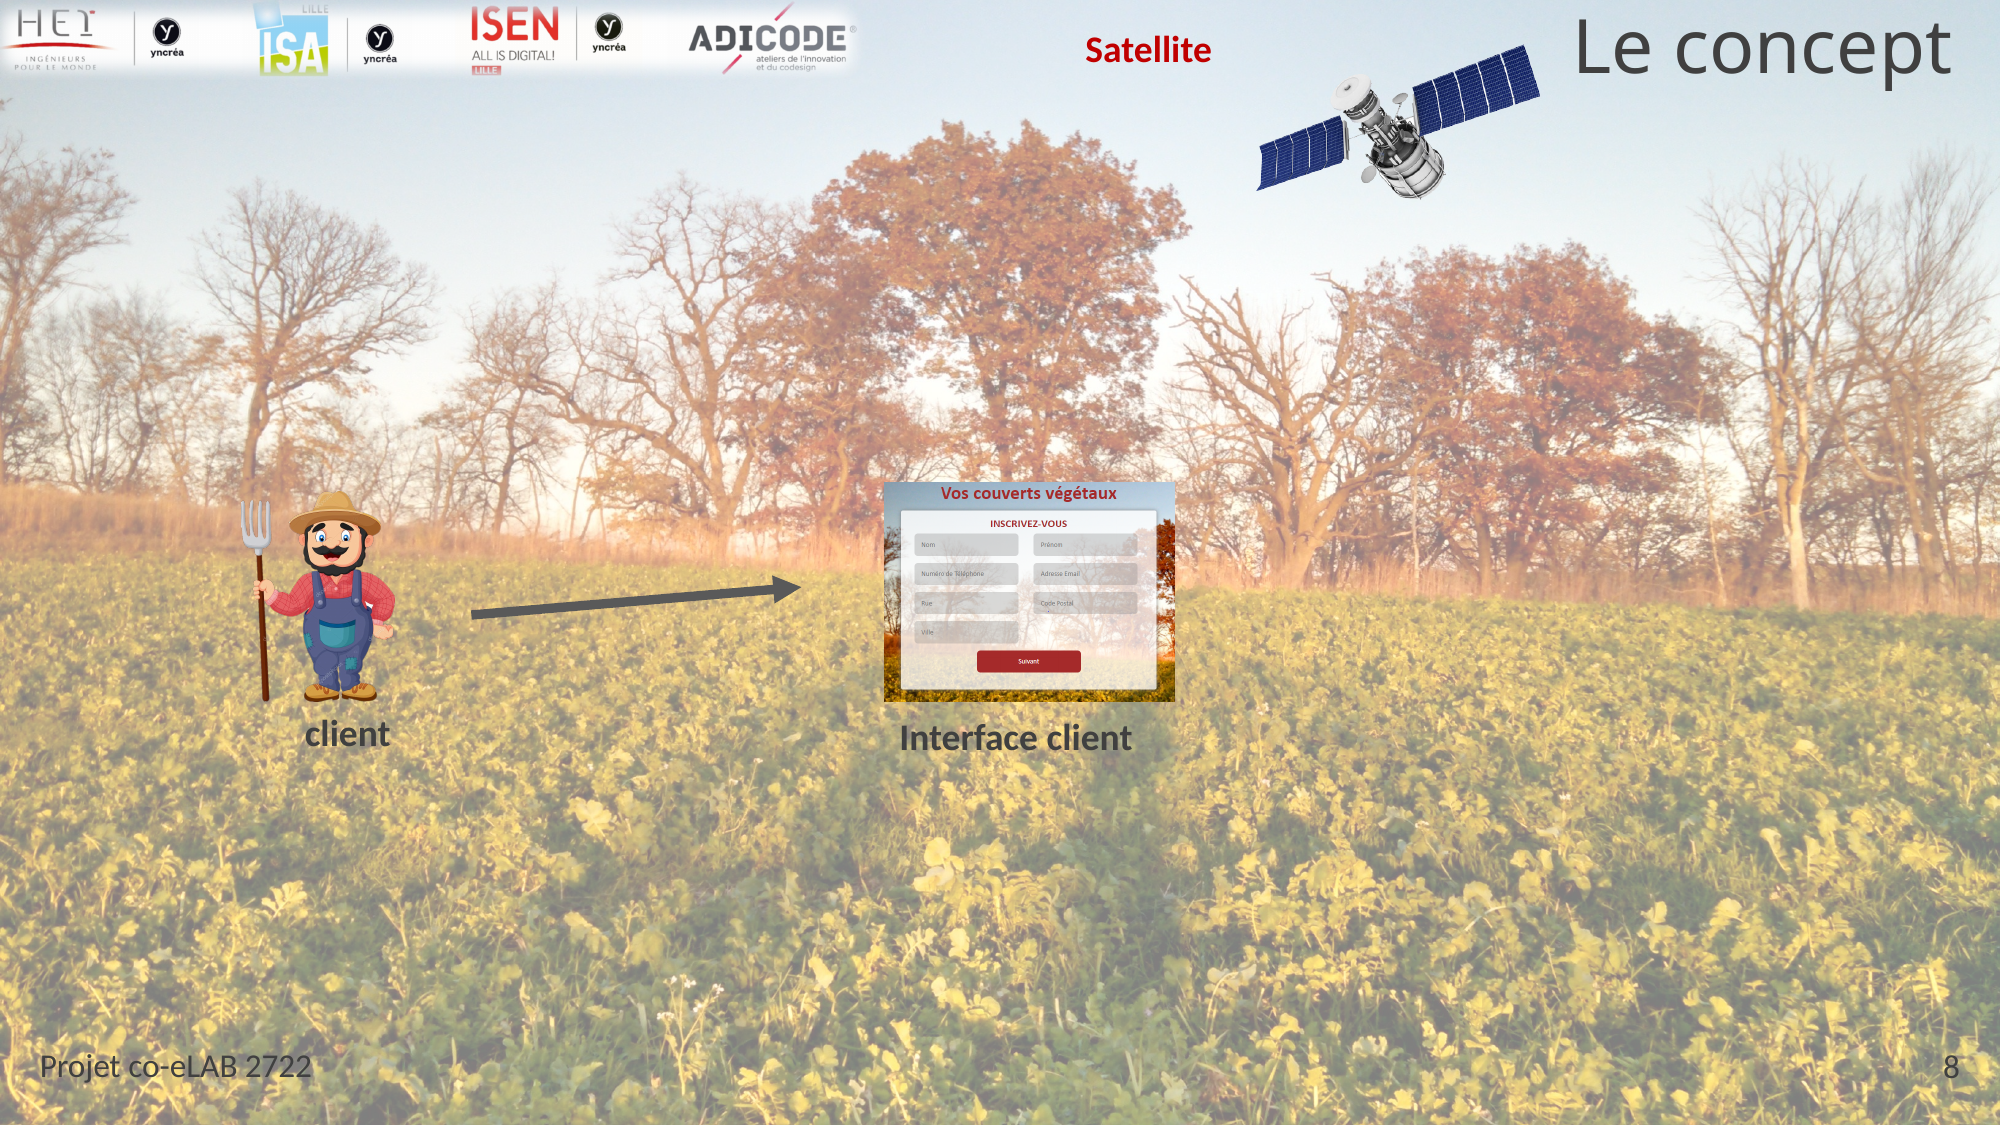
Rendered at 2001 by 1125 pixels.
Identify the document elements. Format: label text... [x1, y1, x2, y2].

picture [1255, 44, 1546, 207]
picture [884, 482, 1175, 702]
picture [8, 18, 846, 63]
slide_number 8 [1524, 1035, 1975, 1096]
footer Projet co-eLAB 2722 [24, 1036, 700, 1097]
text_box client [281, 701, 507, 762]
text_box Satellite [1070, 18, 1271, 78]
text_box Interface client [884, 705, 1342, 766]
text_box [471, 587, 802, 615]
title A vous de jouer! [0, 9, 855, 72]
title Le concept [1524, 0, 2000, 97]
picture [241, 491, 395, 702]
